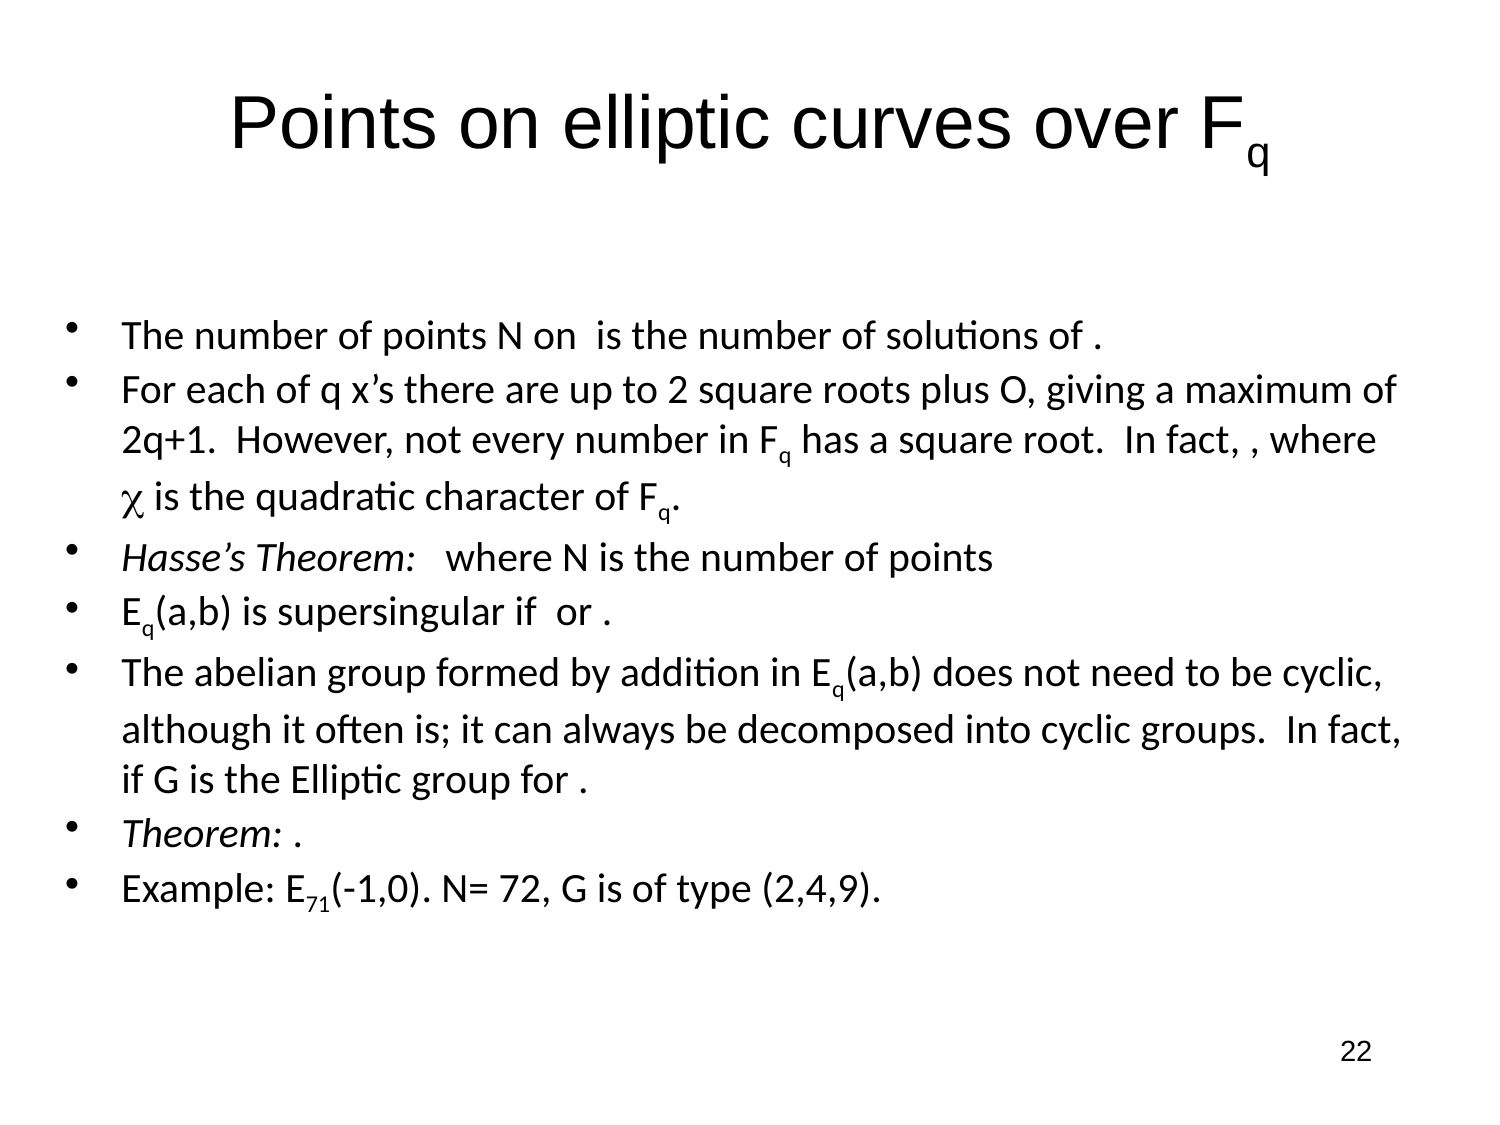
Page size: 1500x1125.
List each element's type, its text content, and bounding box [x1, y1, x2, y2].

slide_number 22 [1074, 1024, 1388, 1101]
title Points on elliptic curves over Fq [112, 62, 1388, 188]
